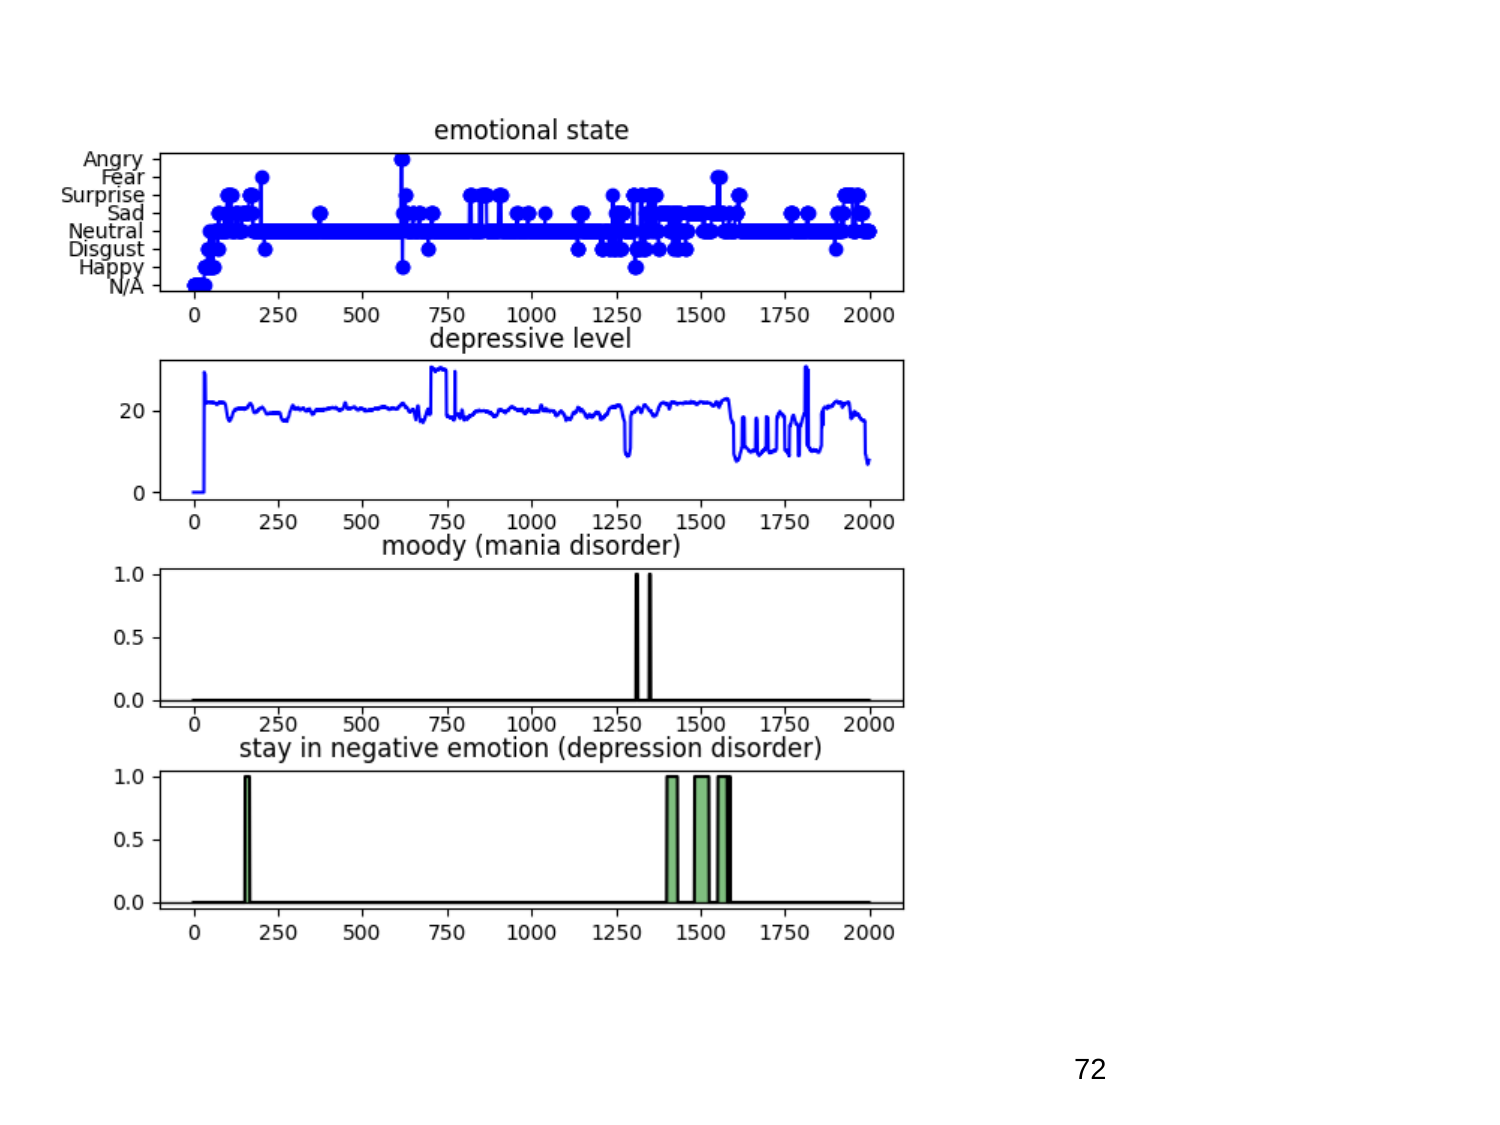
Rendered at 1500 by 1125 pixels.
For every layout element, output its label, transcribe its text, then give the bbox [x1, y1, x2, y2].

slide_number 72 [1059, 1042, 1397, 1103]
picture [40, 66, 999, 988]
